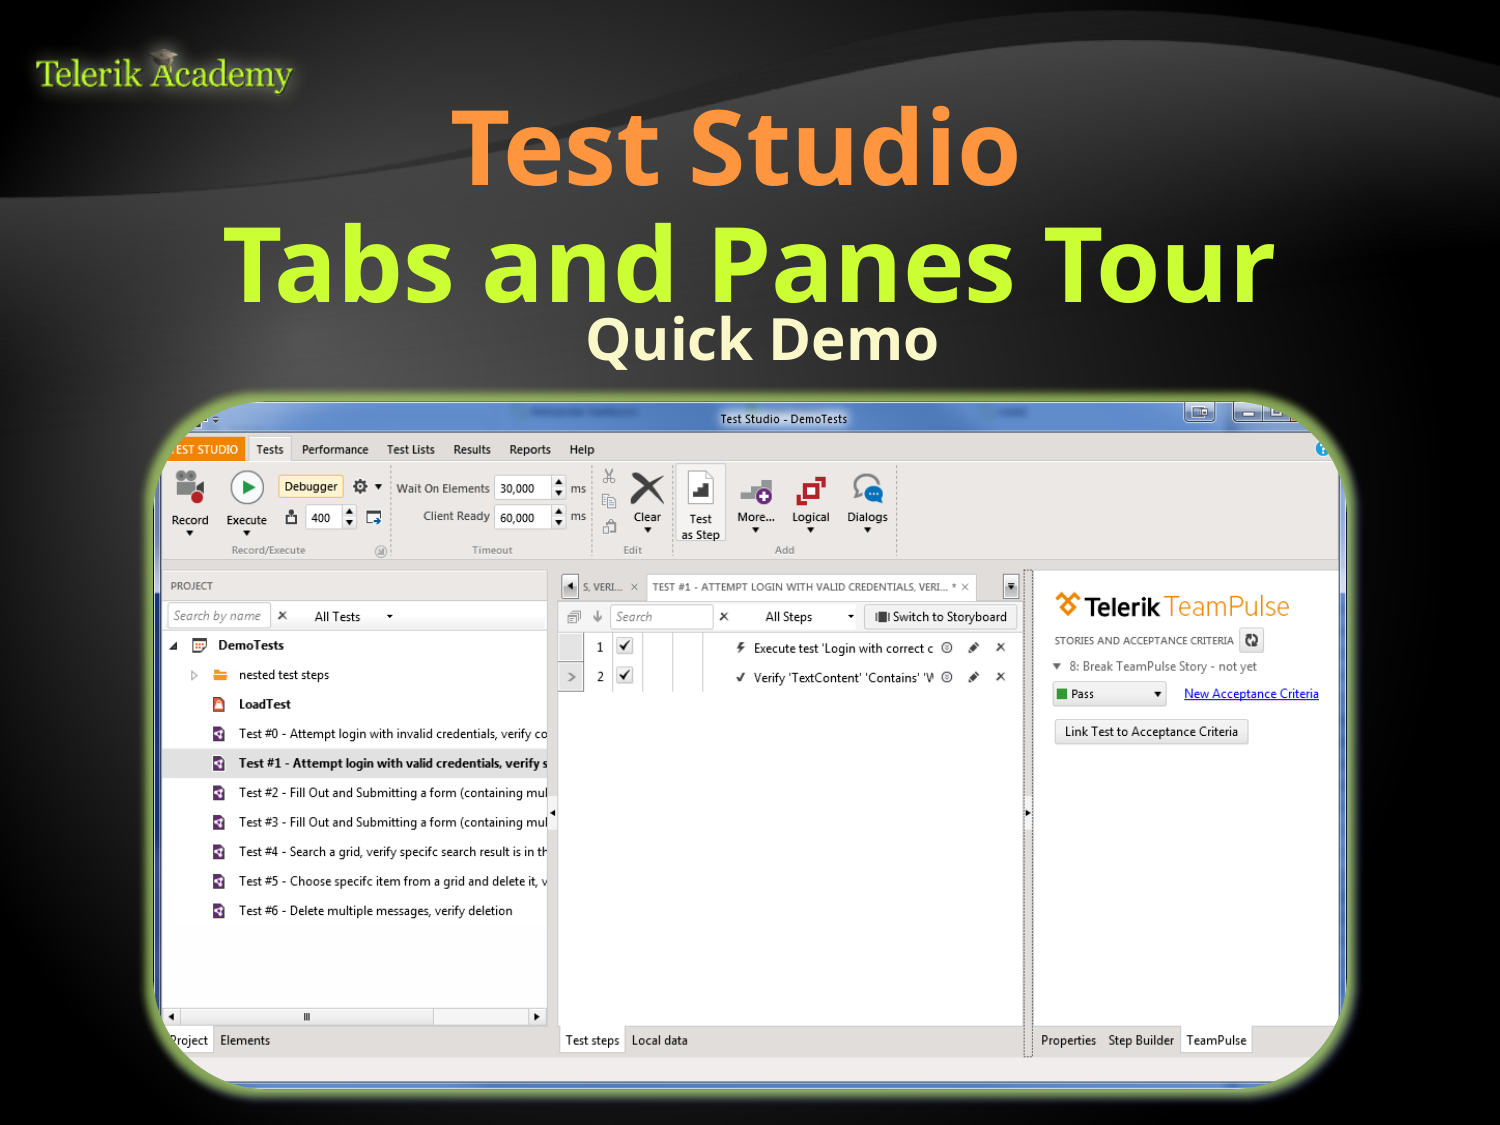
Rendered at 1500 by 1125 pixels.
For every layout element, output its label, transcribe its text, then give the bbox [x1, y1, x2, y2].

title Test Studio Tabs and Panes Tour [99, 149, 1400, 263]
subtitle Quick Demo [112, 290, 1413, 385]
picture [0, 0, 1500, 1125]
